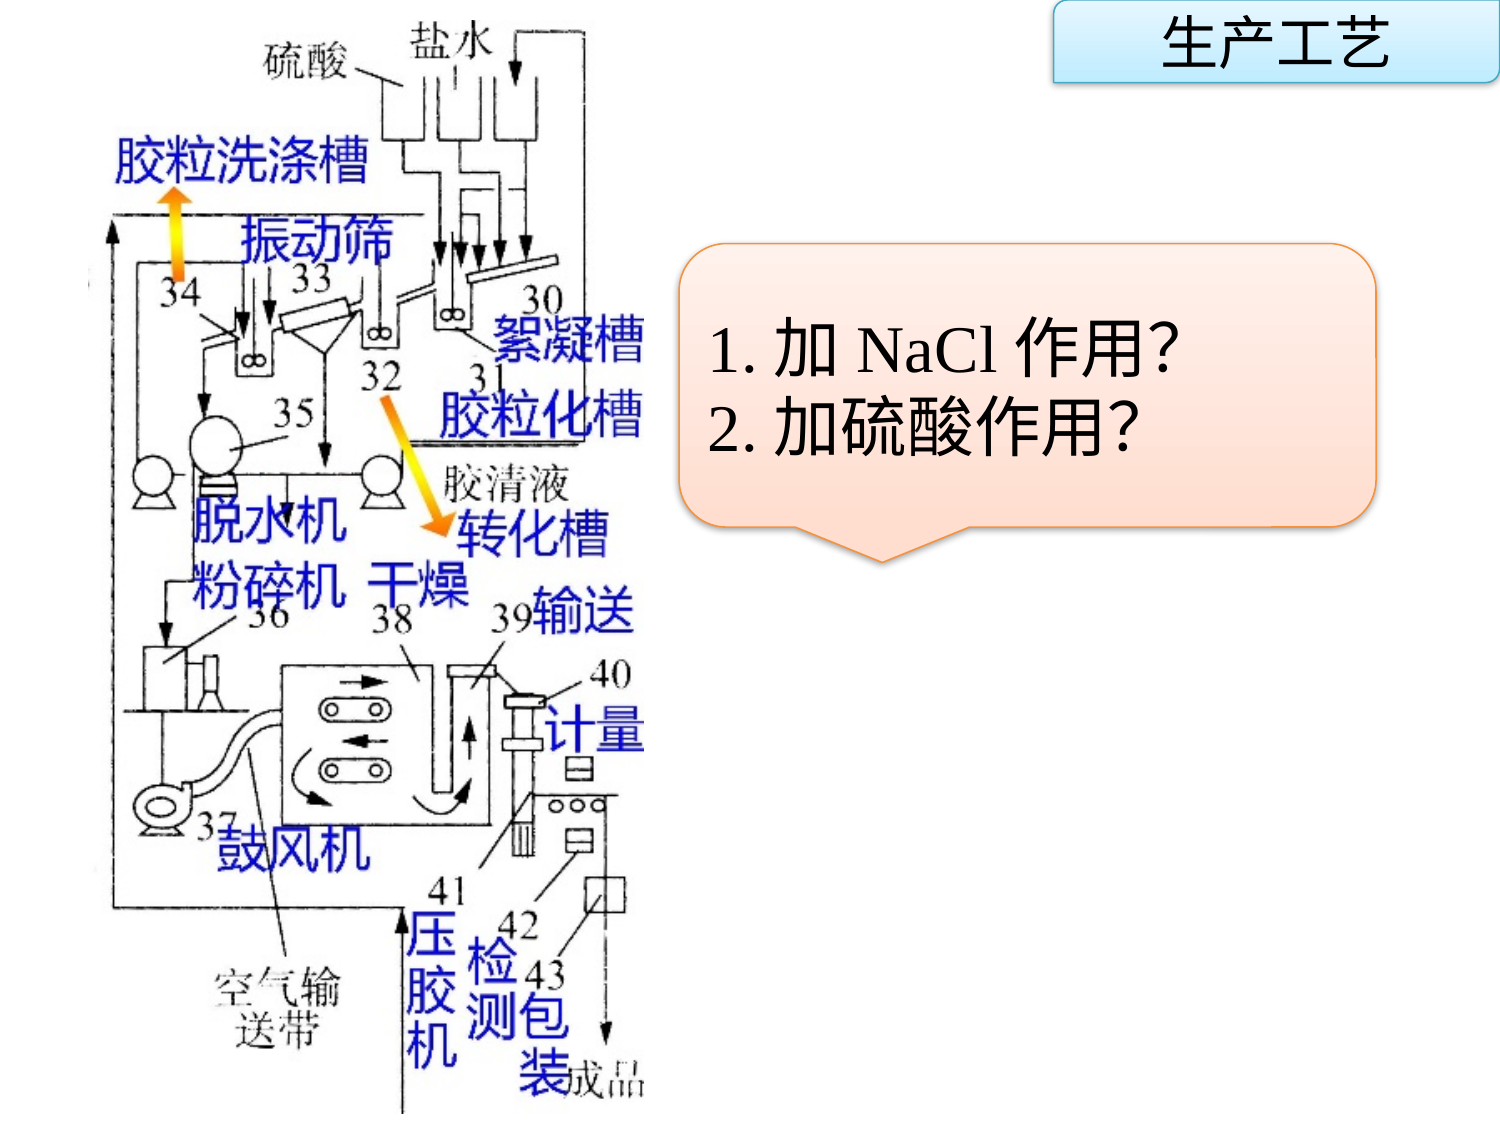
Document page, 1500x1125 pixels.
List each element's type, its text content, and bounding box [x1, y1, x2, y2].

text_box 1.加NaCl作用？ 2.加硫酸作用？ [678, 242, 1377, 564]
text_box 生产工艺 [1052, 0, 1500, 84]
picture [88, 19, 644, 1114]
